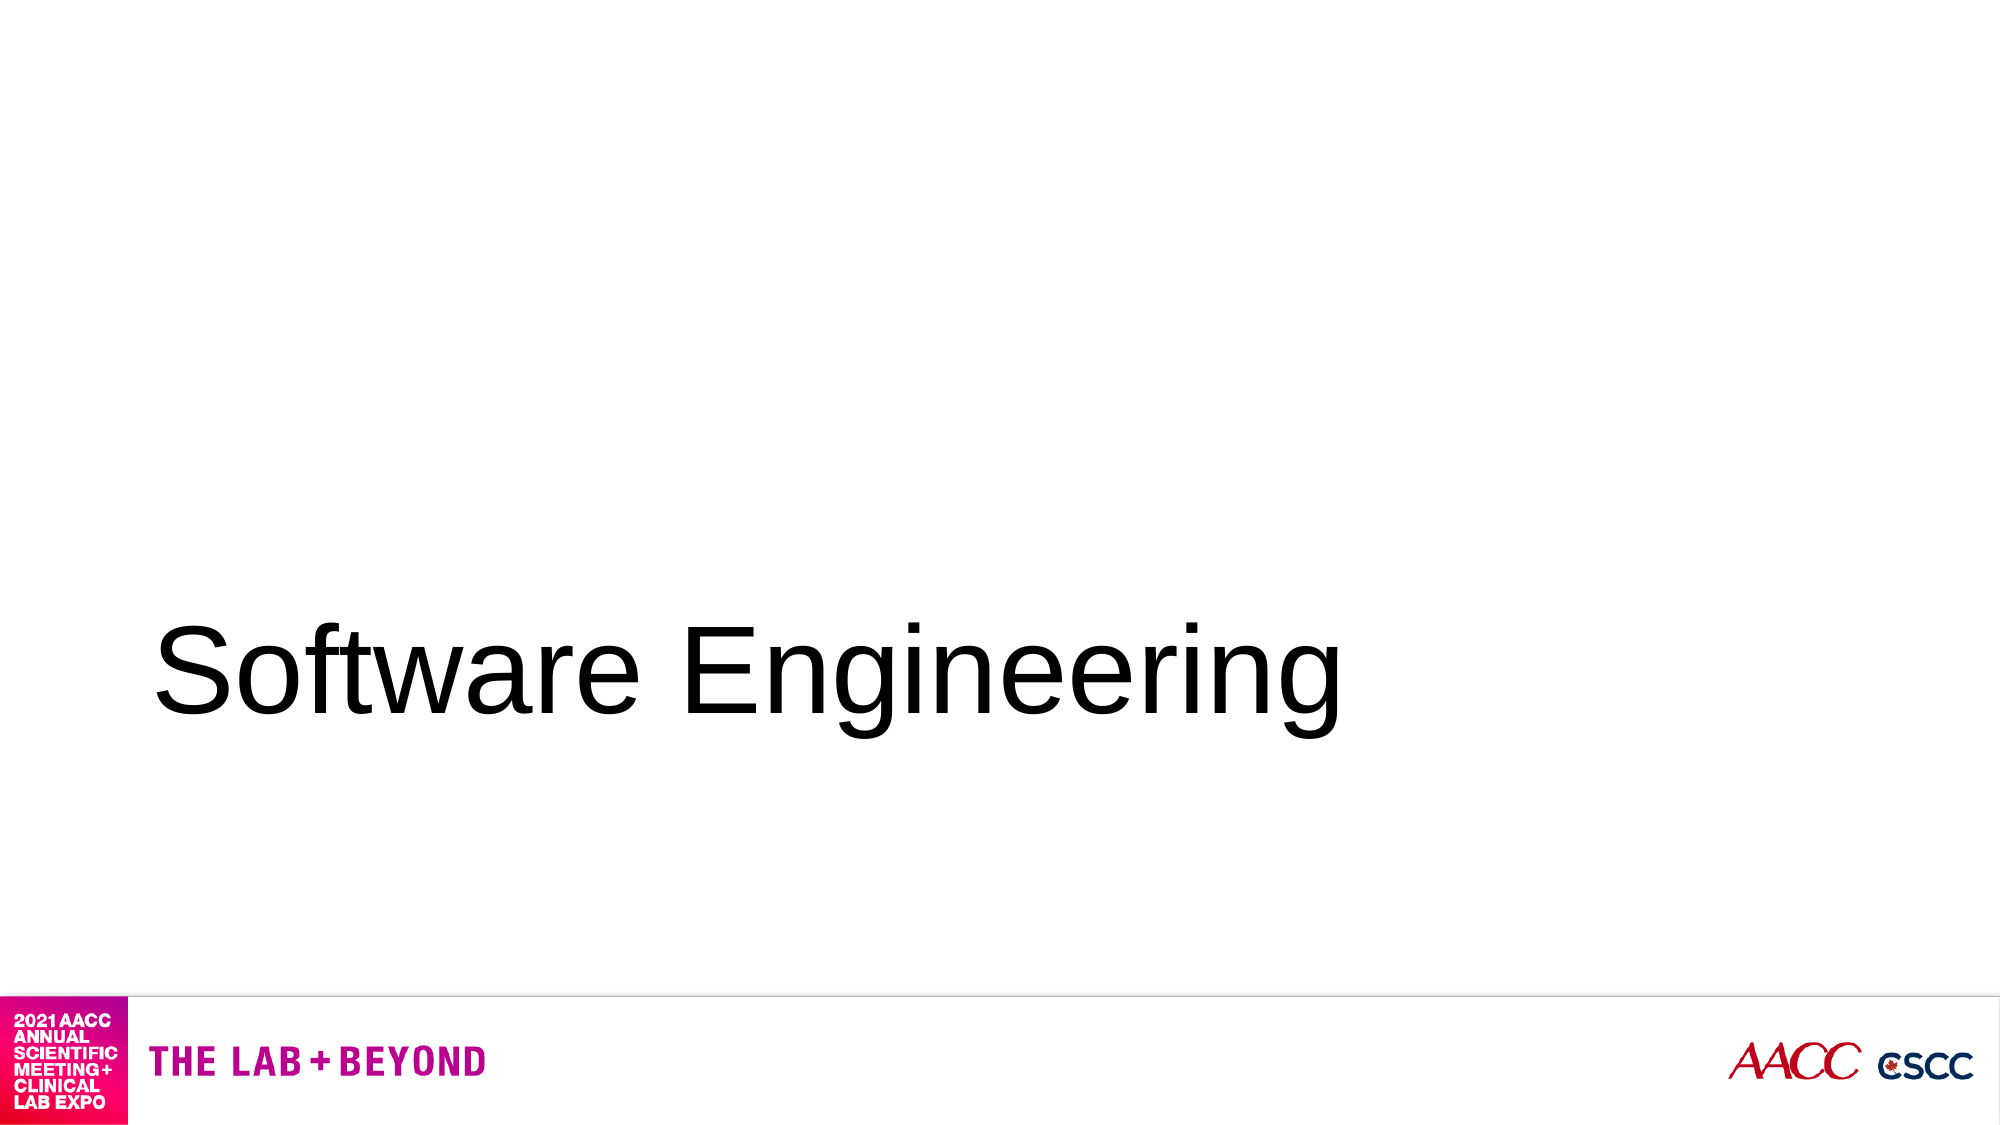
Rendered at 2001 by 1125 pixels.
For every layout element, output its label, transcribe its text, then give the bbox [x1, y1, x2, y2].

picture [0, 991, 2000, 1125]
title Software Engineering [136, 280, 1862, 749]
